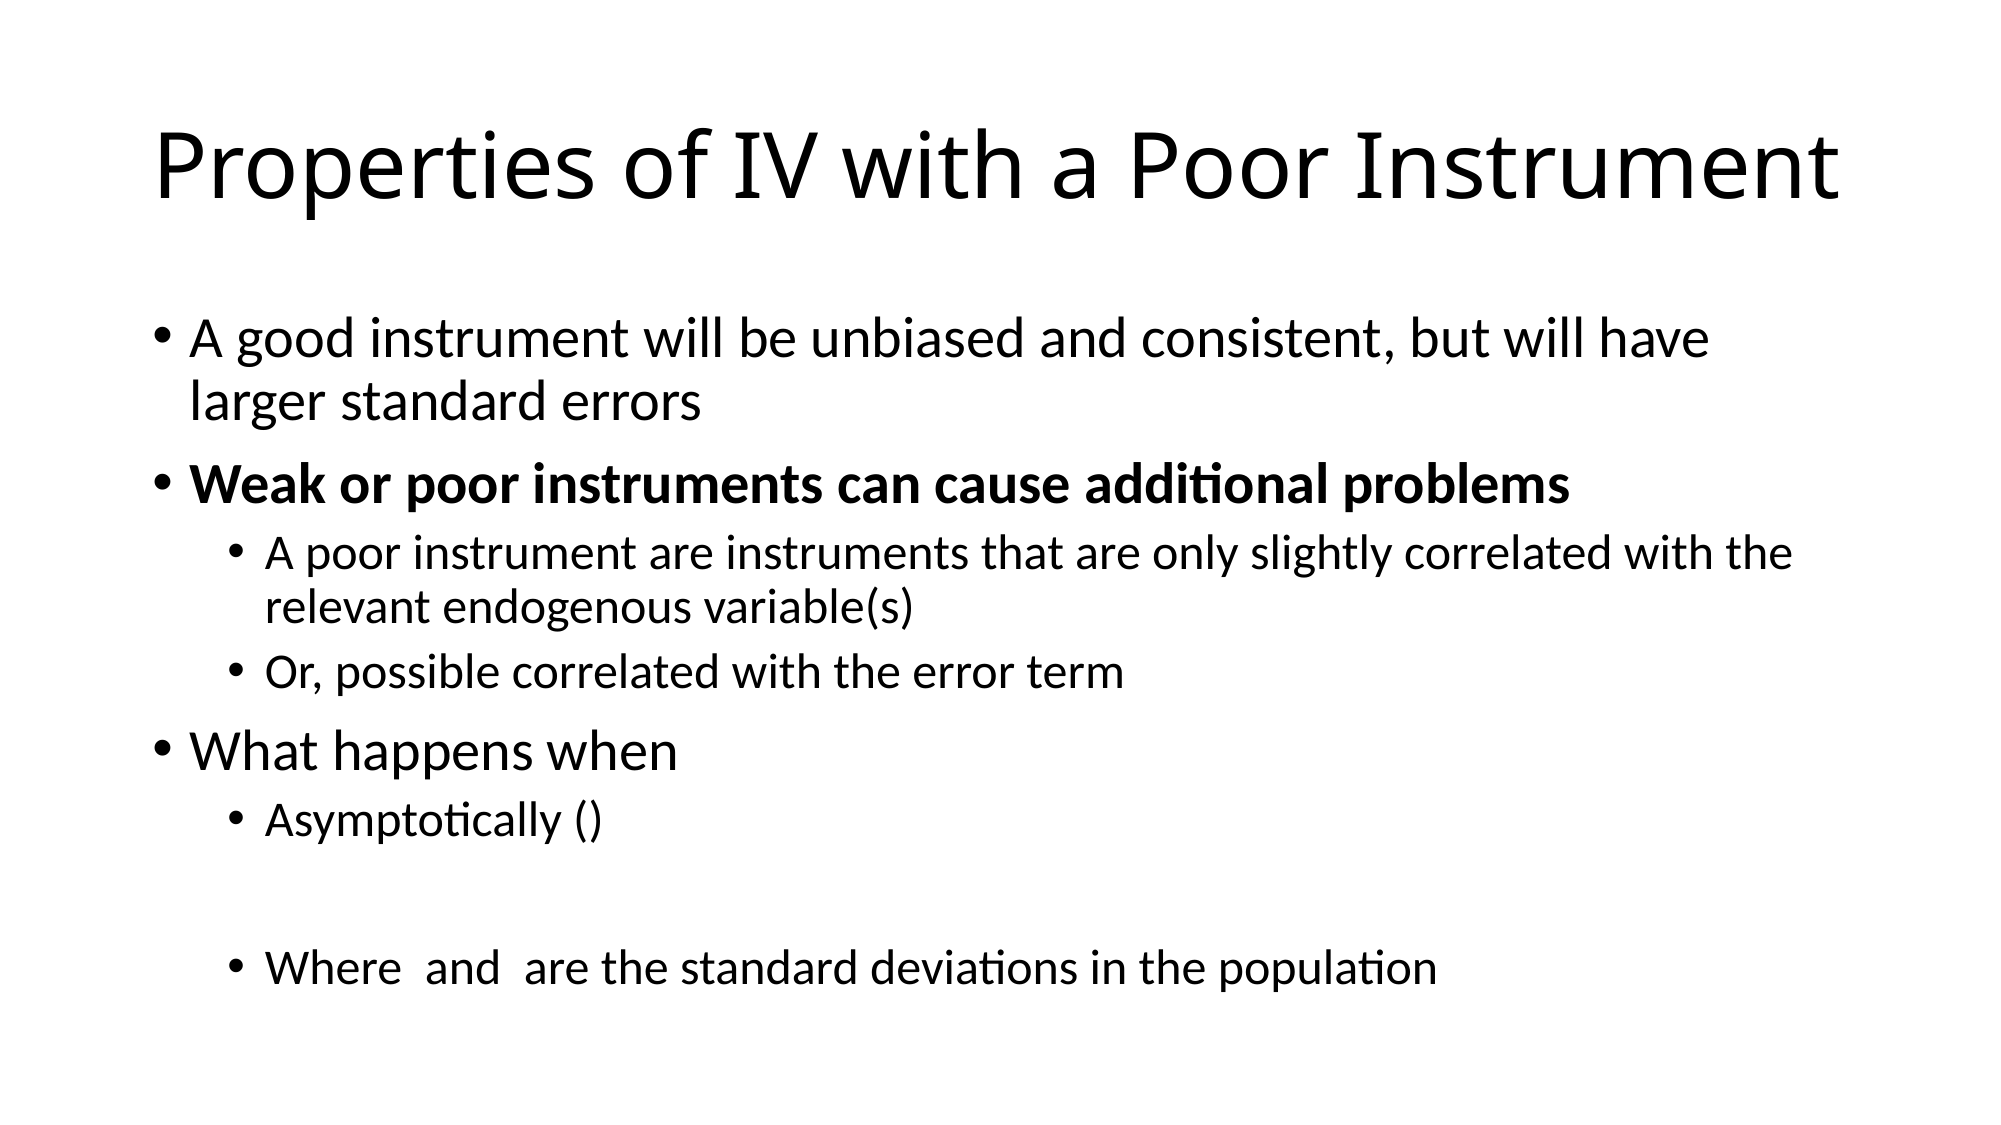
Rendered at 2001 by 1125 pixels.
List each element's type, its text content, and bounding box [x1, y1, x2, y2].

title Properties of IV with a Poor Instrument [137, 59, 1863, 278]
